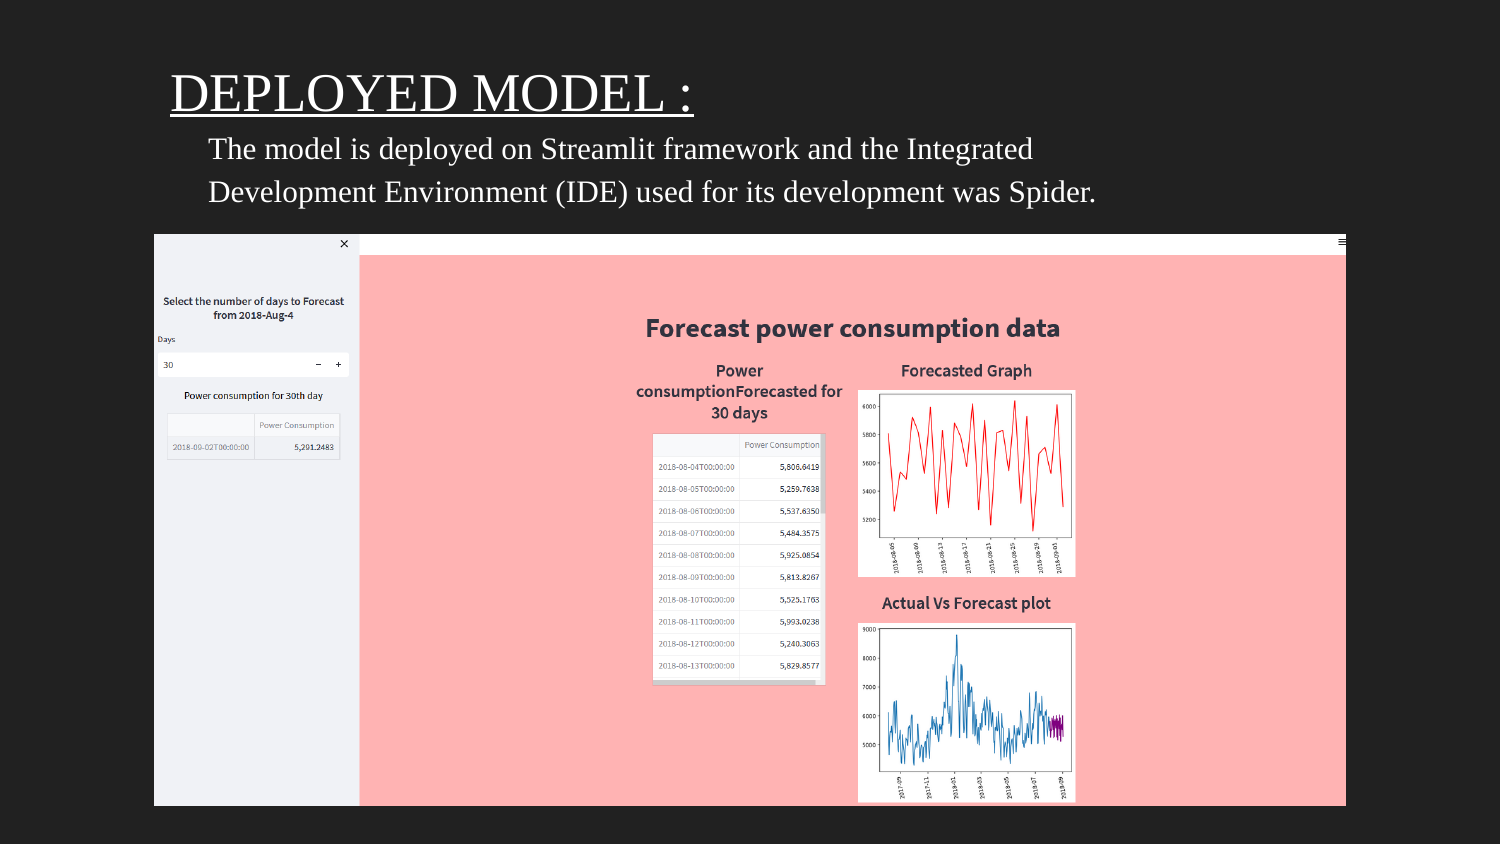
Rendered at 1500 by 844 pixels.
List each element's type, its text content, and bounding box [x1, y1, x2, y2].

subtitle The model is deployed on Streamlit framework and the Integrated Development Environment (IDE) used for its development was Spider. [193, 107, 1211, 232]
subtitle DEPLOYED MODEL : : [154, 31, 1243, 162]
picture [154, 234, 1346, 806]
